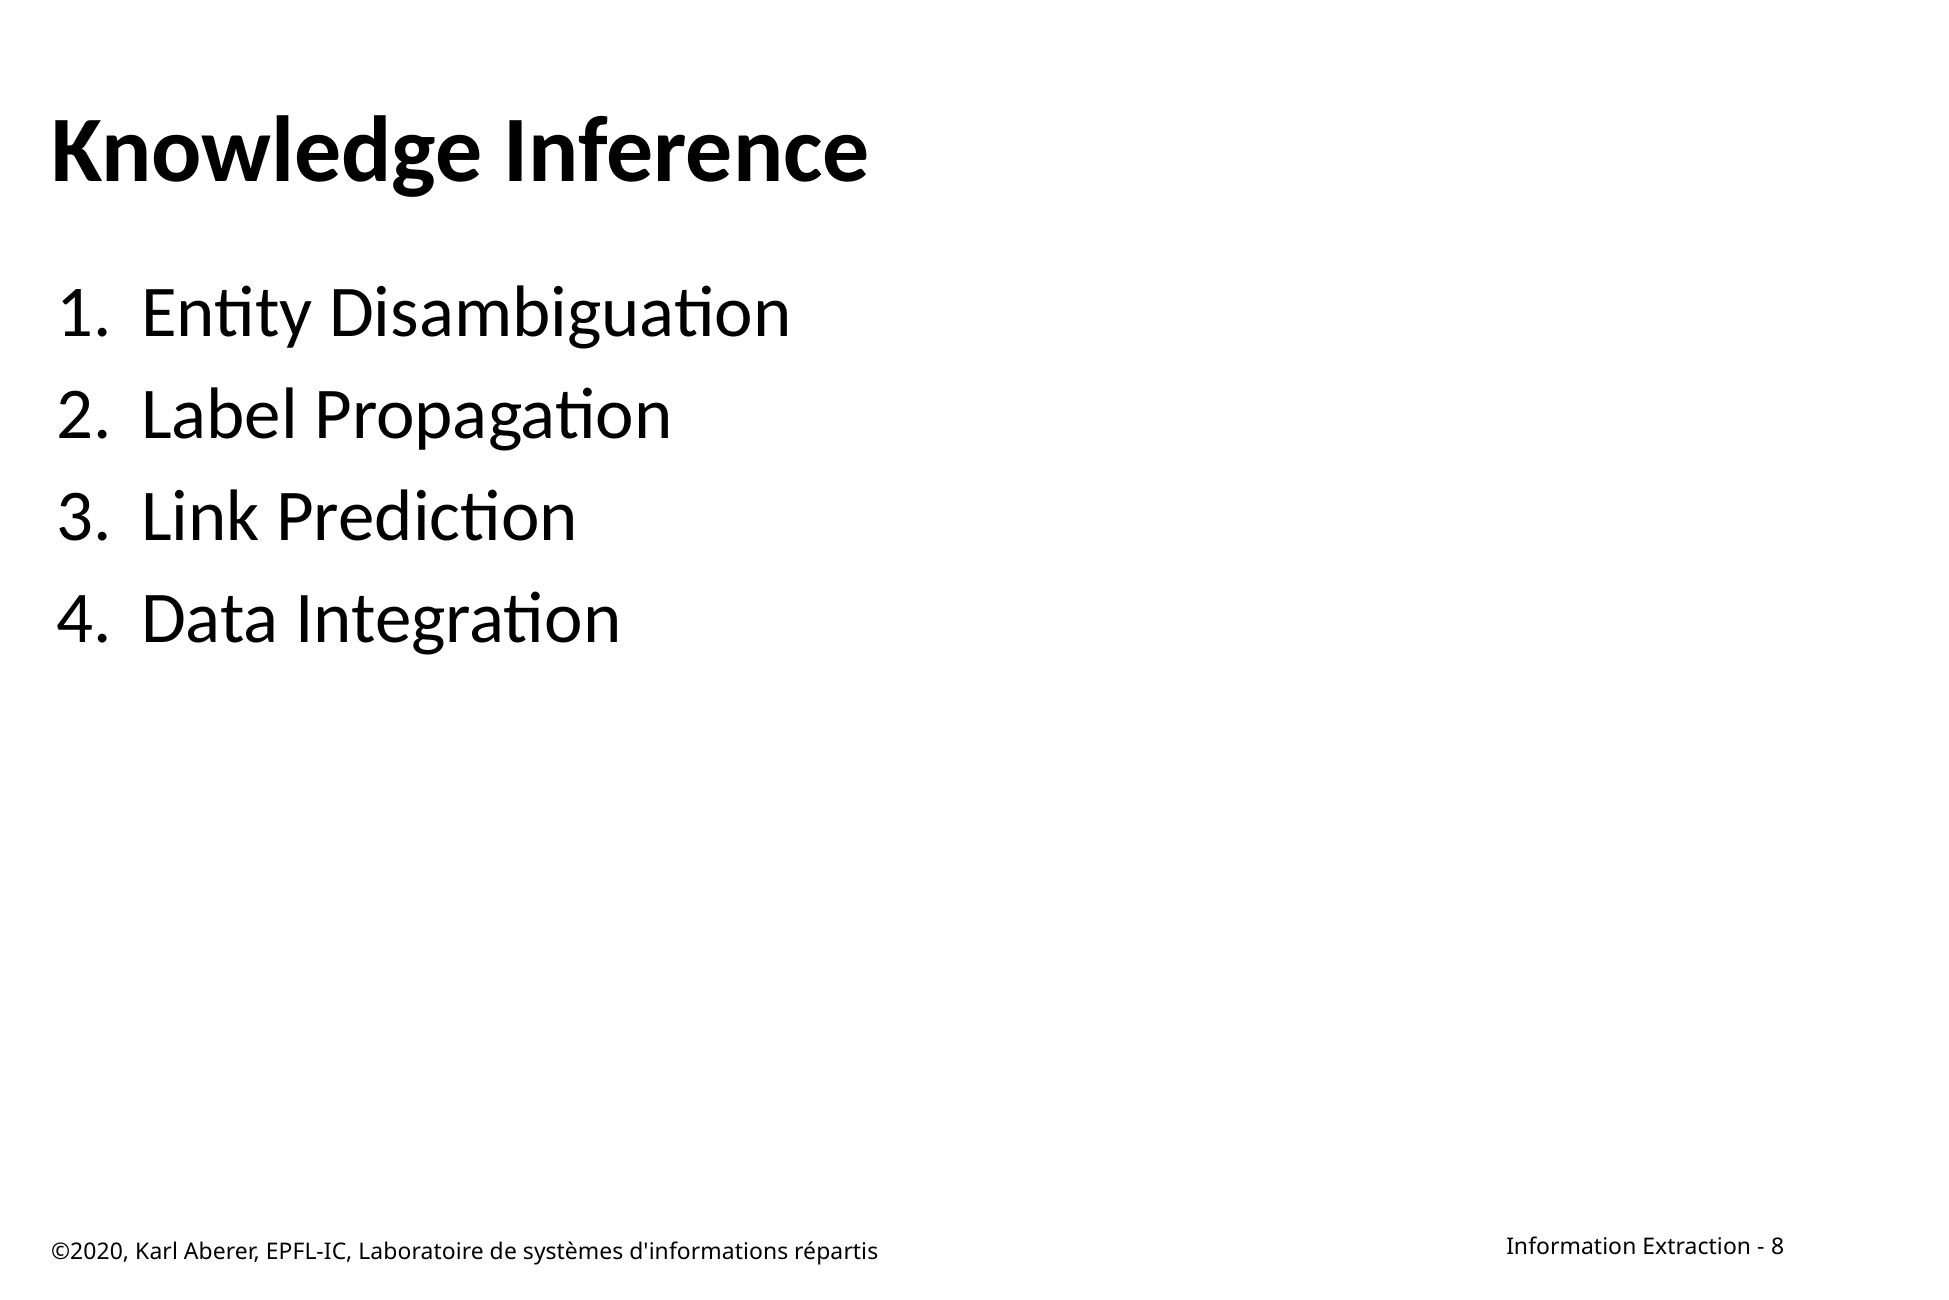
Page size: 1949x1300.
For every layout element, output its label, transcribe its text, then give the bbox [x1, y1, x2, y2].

list Entity Disambiguation Label Propagation Link Prediction Data Integration [37, 253, 1809, 1208]
title Knowledge Inference [32, 57, 1803, 232]
footer ©2020, Karl Aberer, EPFL-IC, Laboratoire de systèmes d'informations répartis [32, 1227, 1284, 1271]
